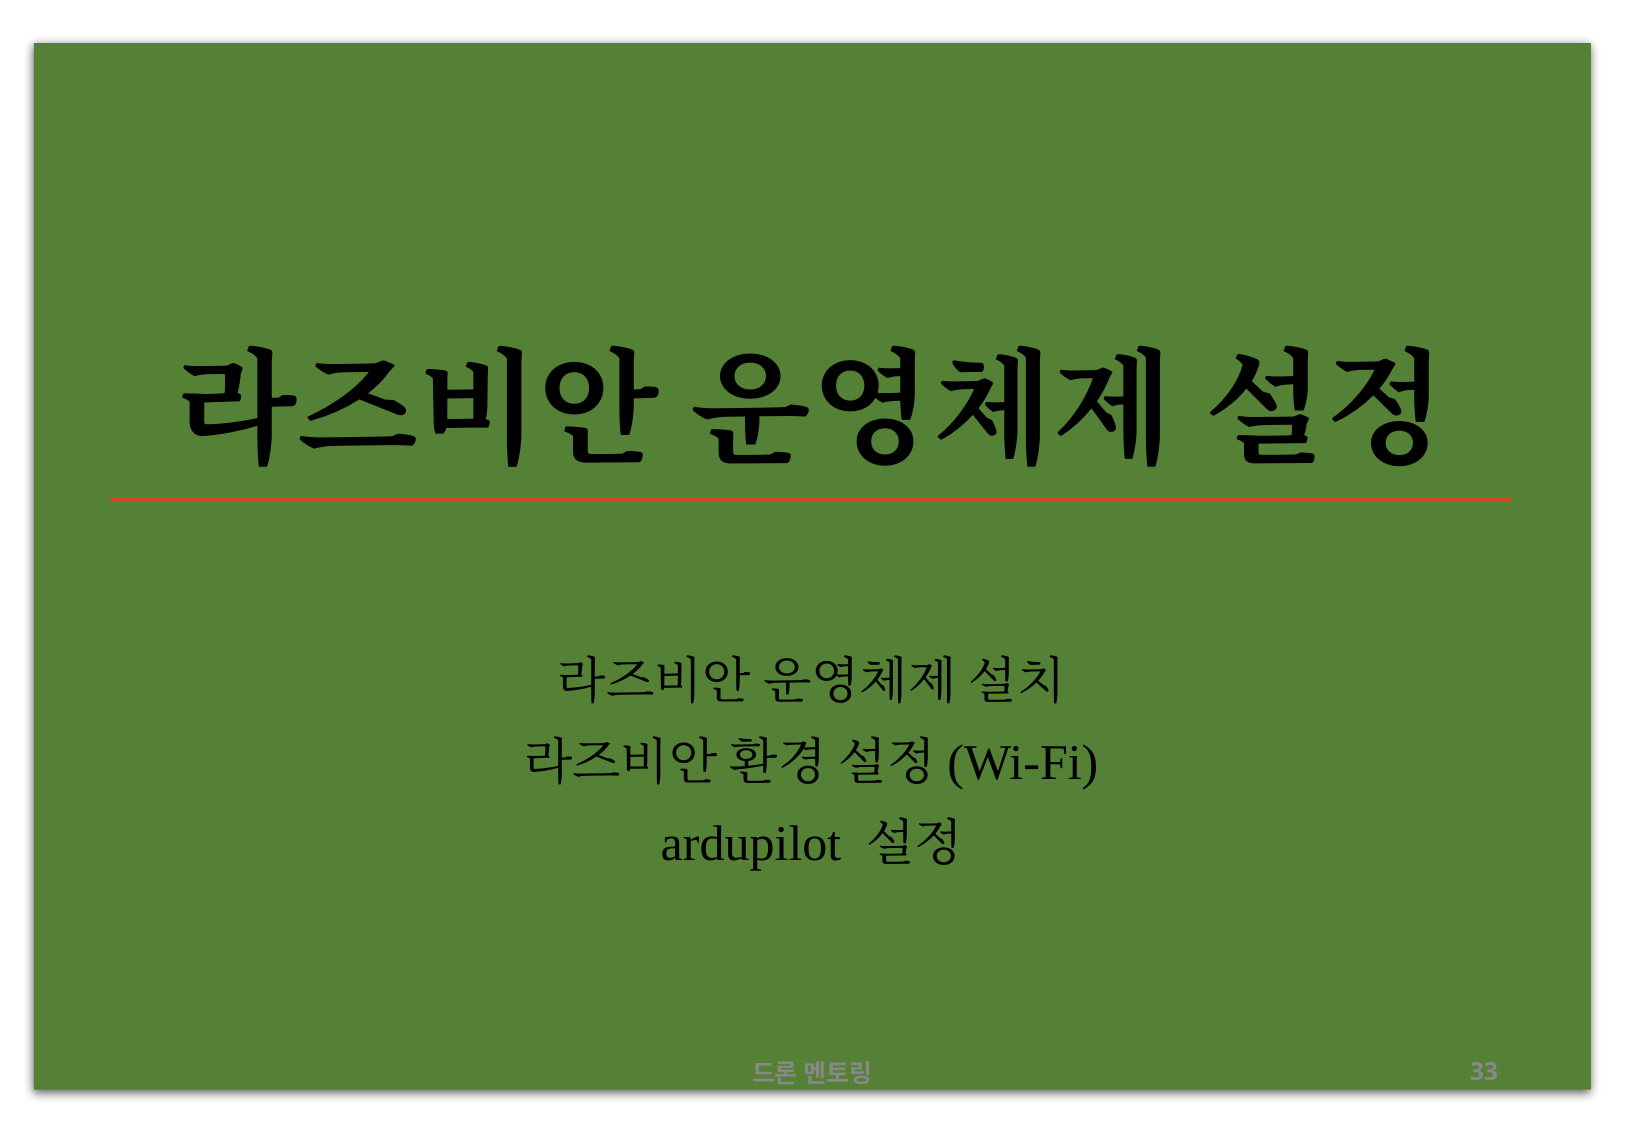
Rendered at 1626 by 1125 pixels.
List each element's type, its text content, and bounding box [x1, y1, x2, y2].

footer 드론 멘토링 [538, 1042, 1087, 1103]
slide_number ‹#› [1433, 1042, 1514, 1103]
list 라즈비안 운영체제 설치 라즈비안 환경 설정(Wi-Fi) ardupilot 설정 [110, 520, 1513, 999]
title 라즈비안 운영체제 설정 [110, 325, 1513, 500]
